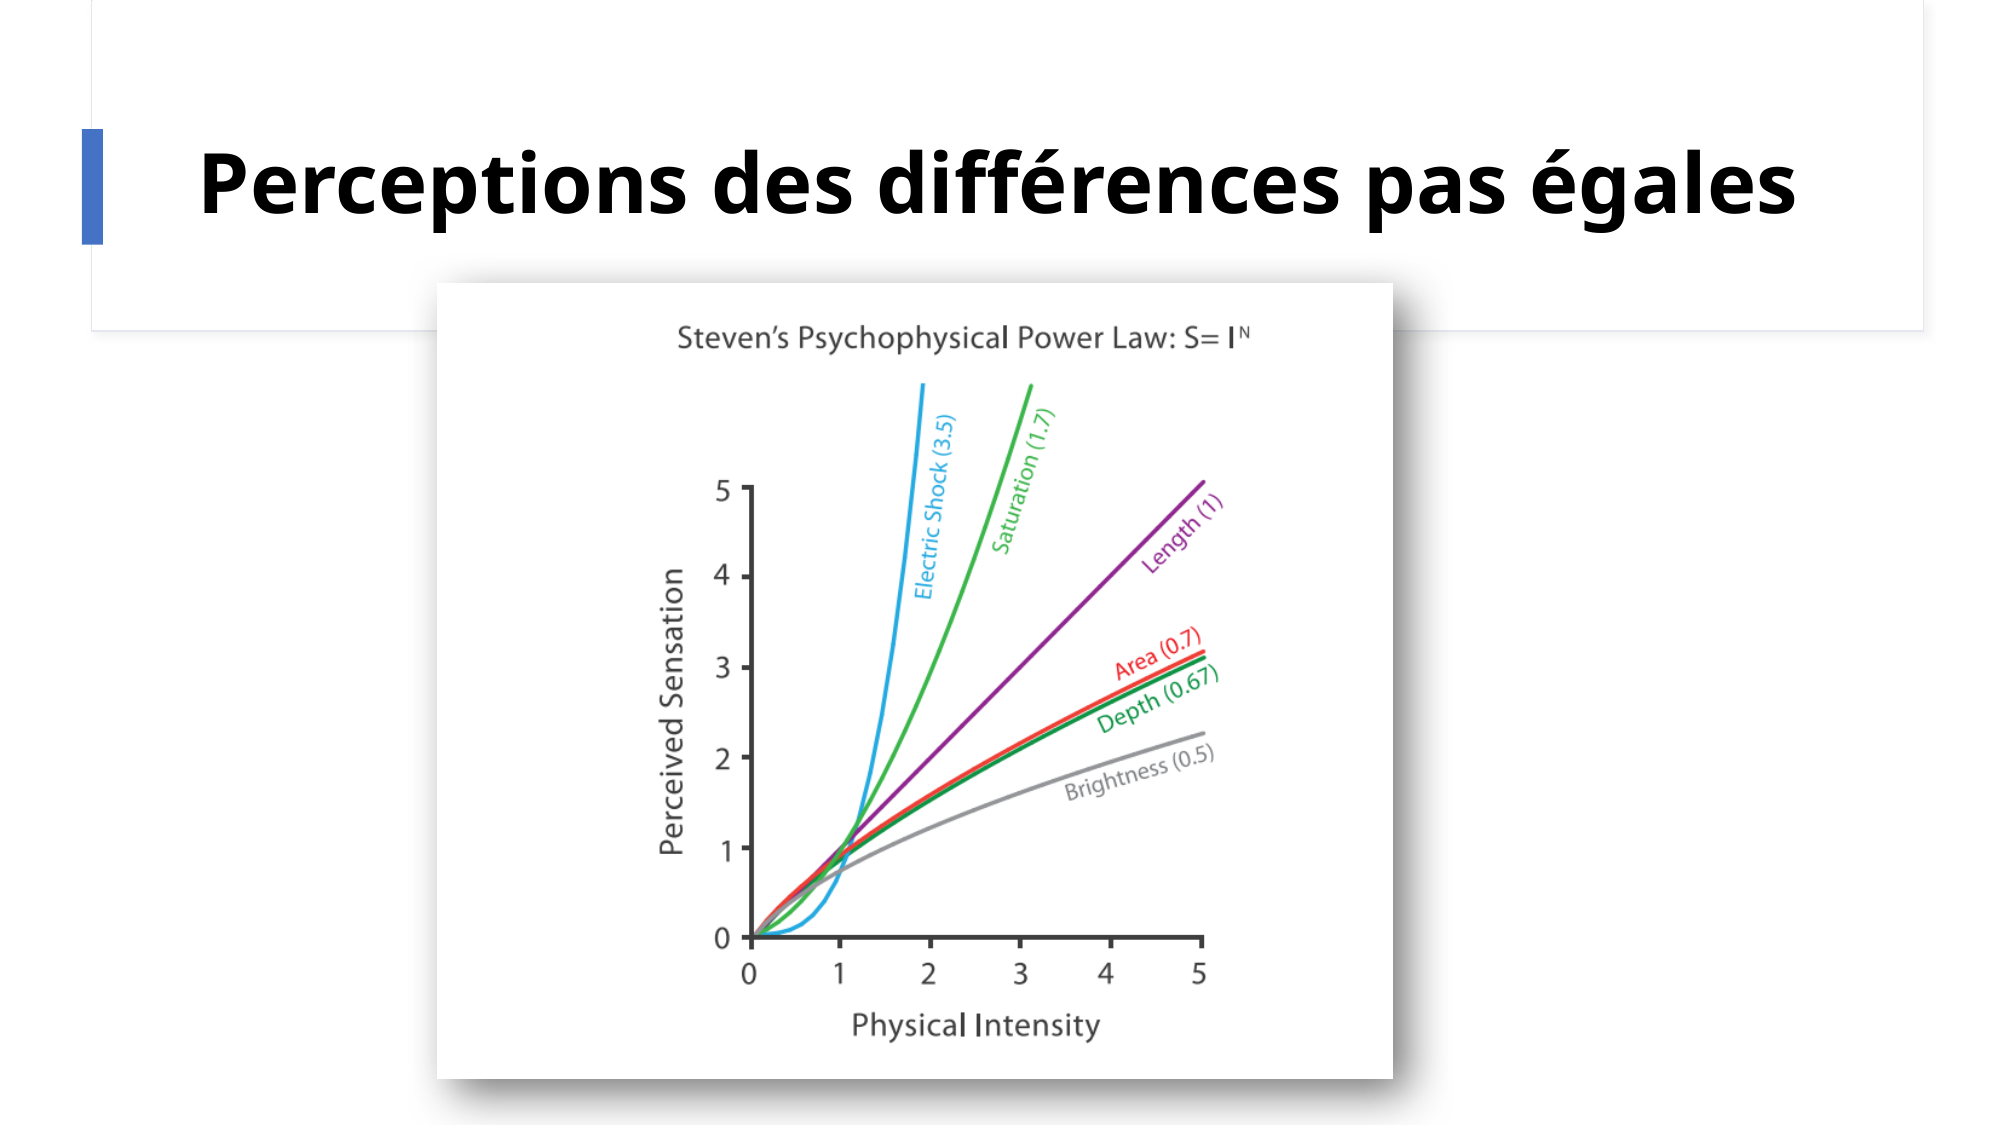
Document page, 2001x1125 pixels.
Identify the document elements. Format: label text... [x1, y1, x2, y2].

title Perceptions des différences pas égales [183, 90, 1851, 284]
picture [437, 283, 1393, 1079]
